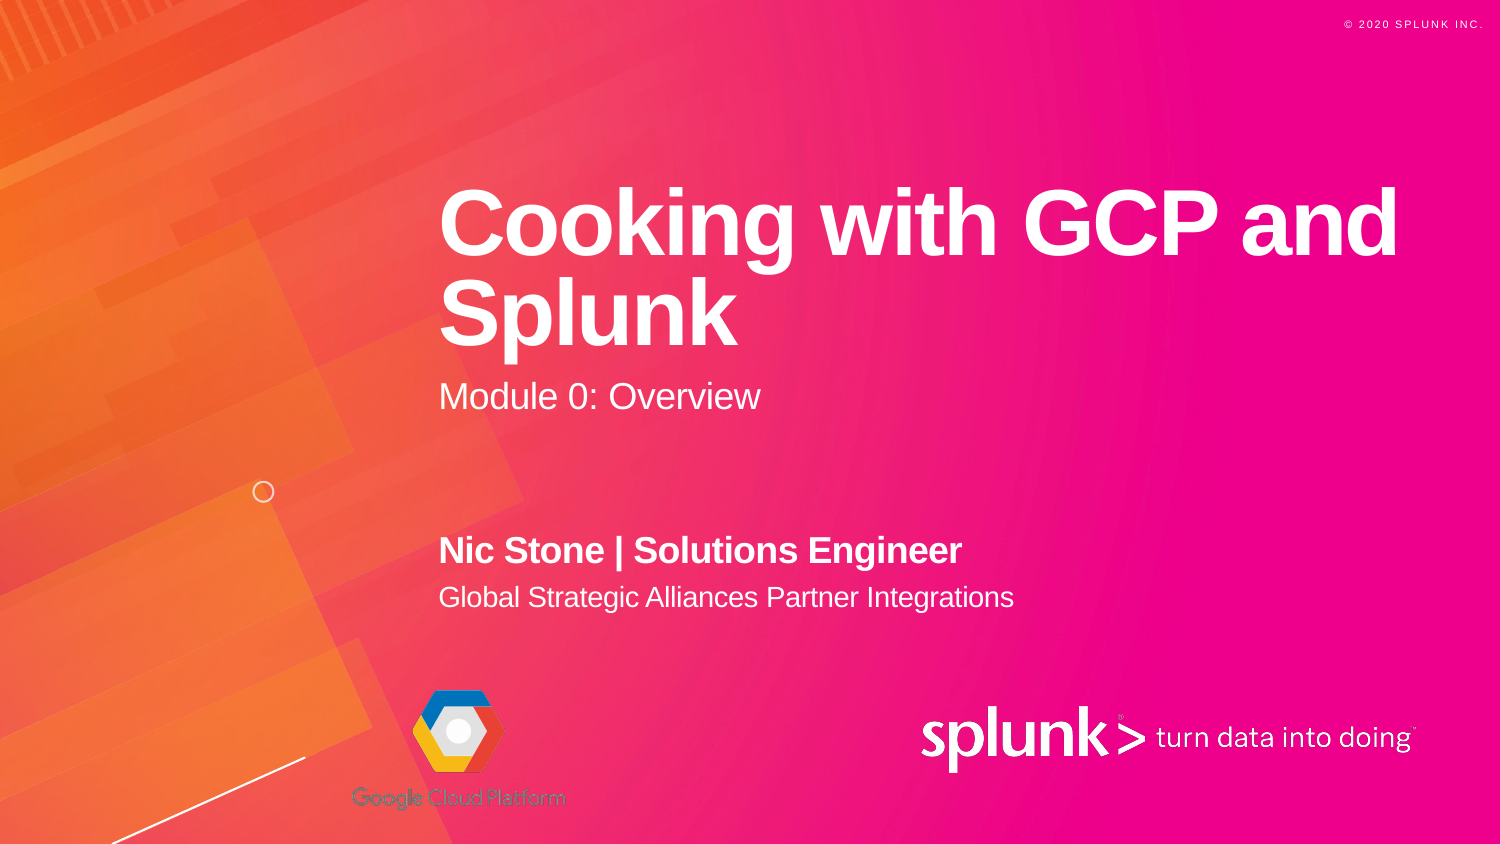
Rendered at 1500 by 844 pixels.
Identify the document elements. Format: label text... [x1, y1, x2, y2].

list Global Strategic Alliances Partner Integrations [438, 584, 1416, 643]
picture [0, 0, 1500, 844]
subtitle Module 0: Overview [438, 375, 1416, 485]
title Cooking with GCP and Splunk [438, 91, 1416, 364]
list Nic Stone | Solutions Engineer [438, 533, 1416, 572]
